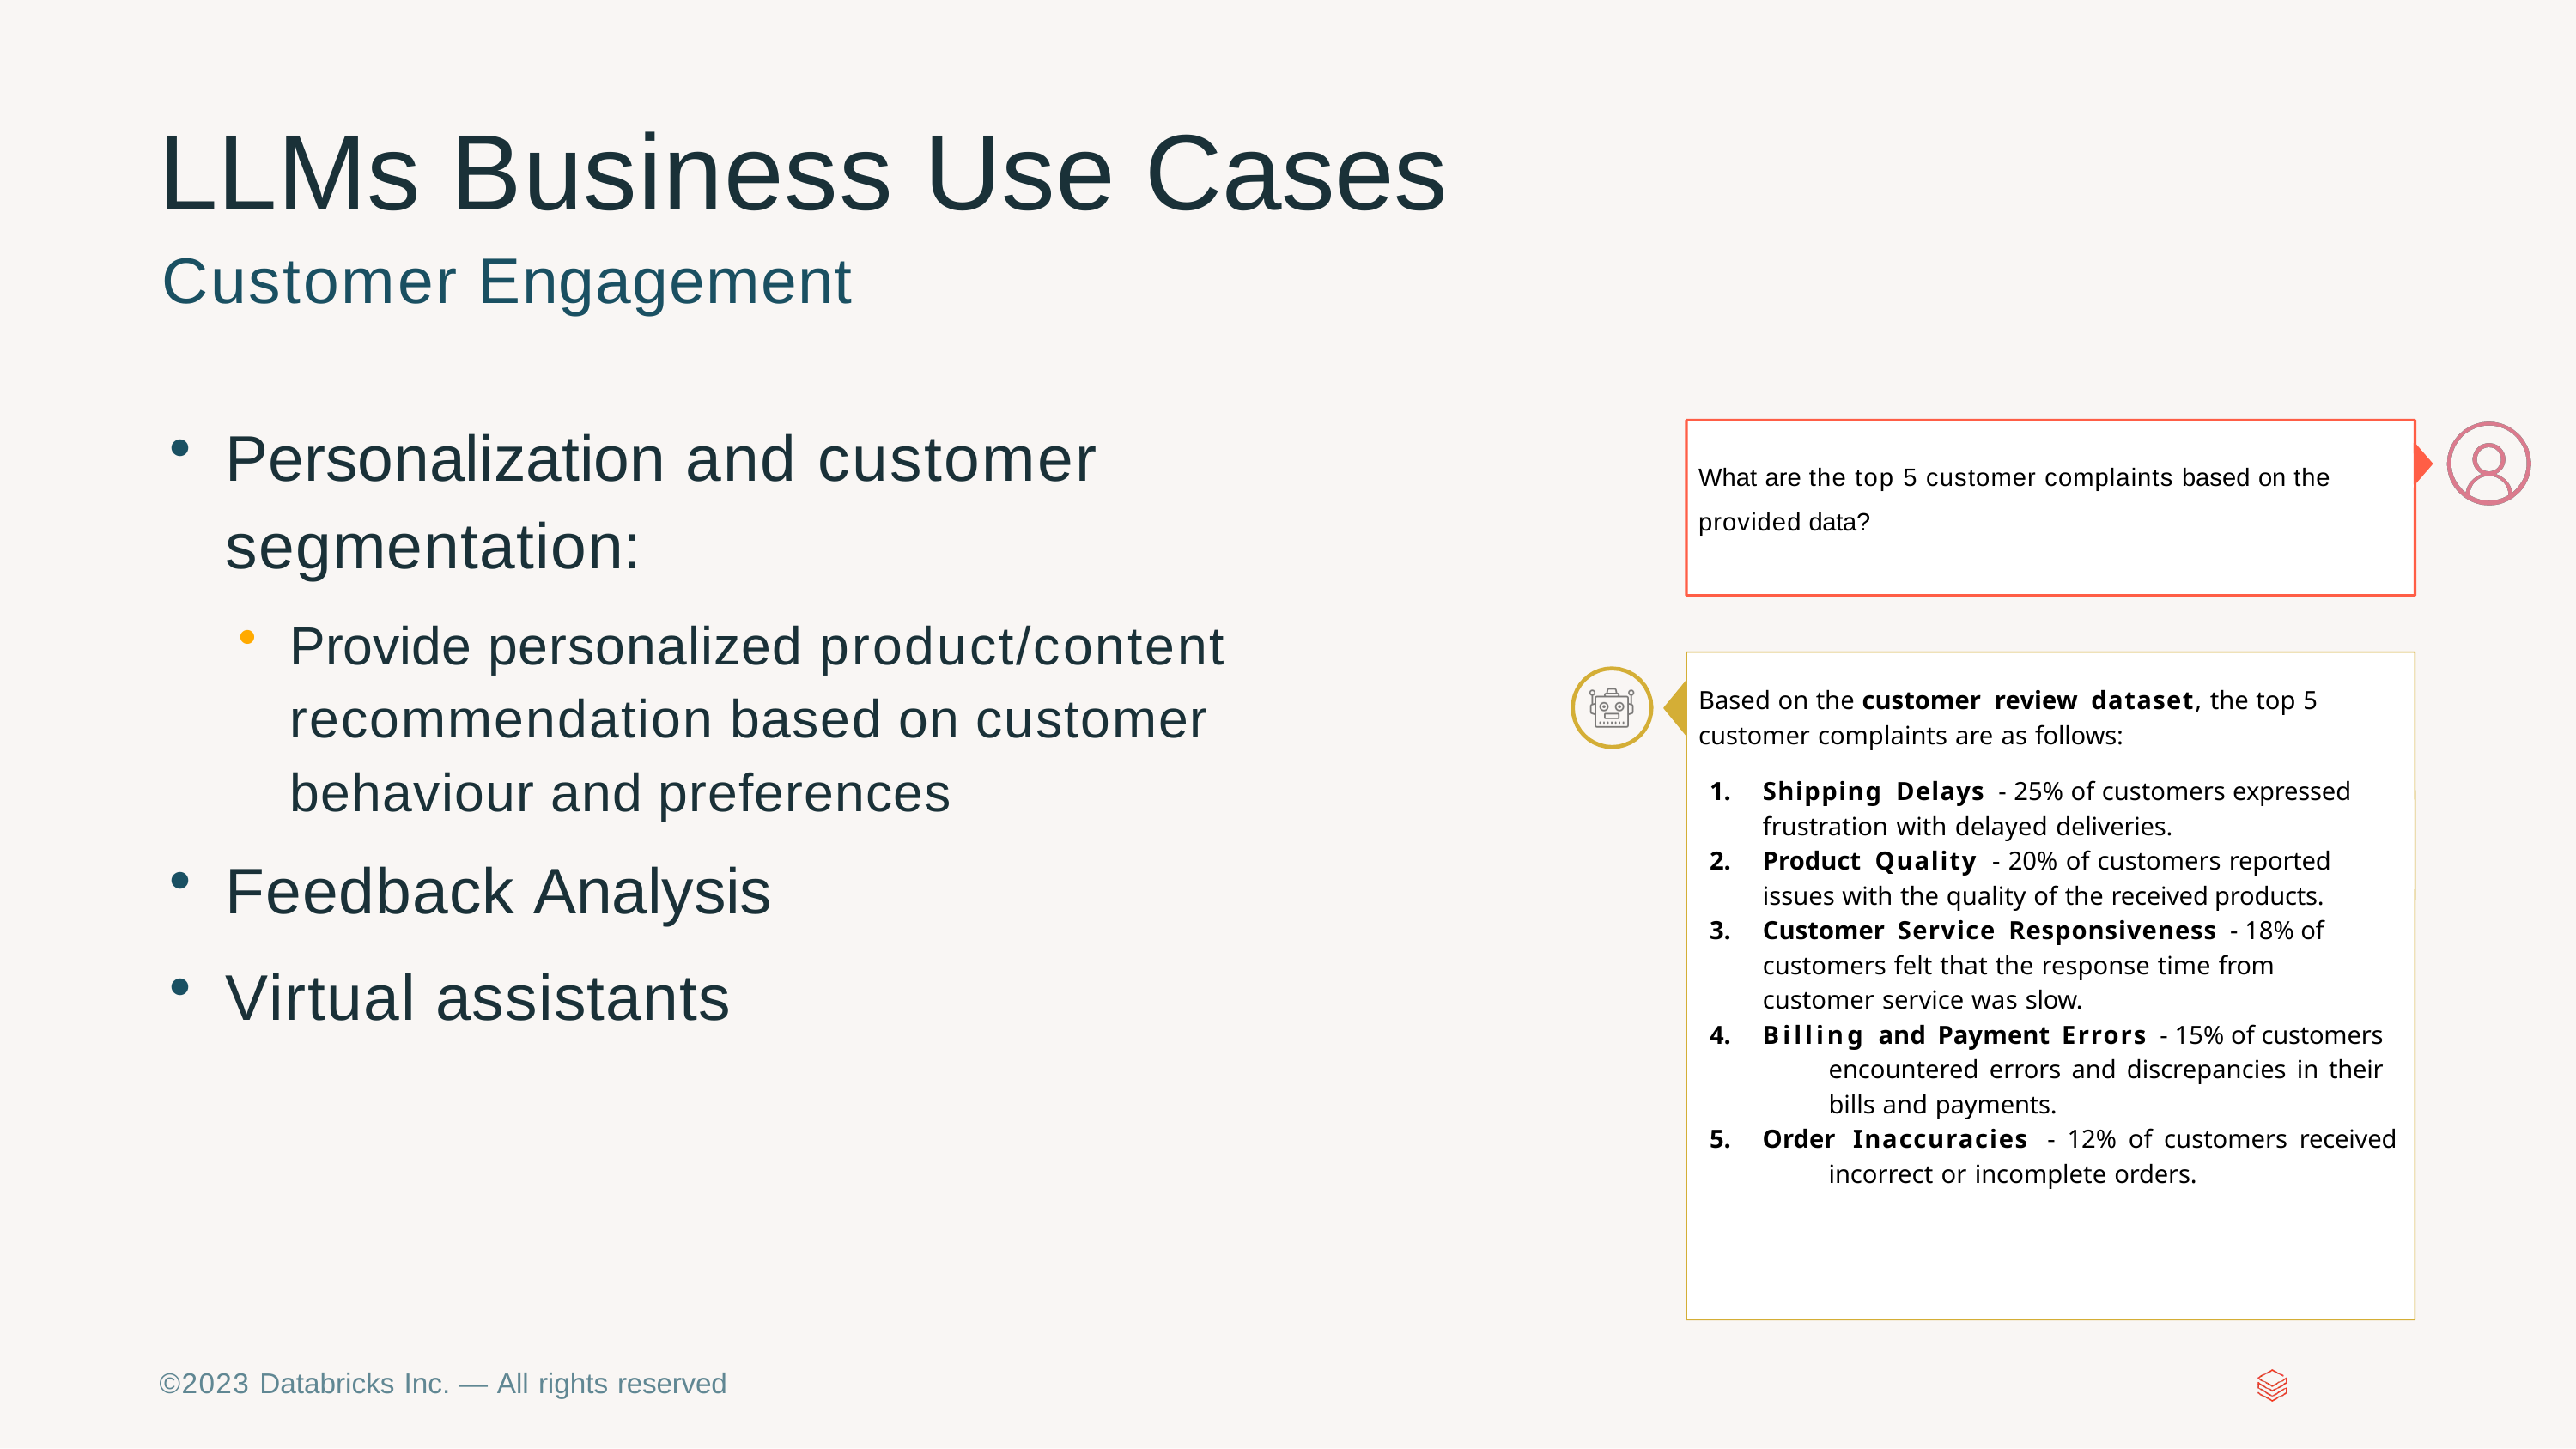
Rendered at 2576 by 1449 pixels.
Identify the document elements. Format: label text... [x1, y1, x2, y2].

text_box Personalization and customer segmentation: Provide personalized product/content recommendation based on customer behaviour and preferences Feedback Analysis Virtual assistants [167, 403, 1237, 1034]
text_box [1662, 679, 1688, 737]
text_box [1686, 651, 2416, 1321]
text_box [1571, 666, 1654, 749]
text_box ©2023 Databricks Inc. — All rights reserved [157, 1363, 734, 1400]
picture [2445, 421, 2531, 506]
title LLMs Business Use Cases Customer Engagement [156, 86, 2420, 344]
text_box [1685, 418, 2417, 597]
picture [2253, 1367, 2290, 1404]
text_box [2413, 442, 2433, 486]
